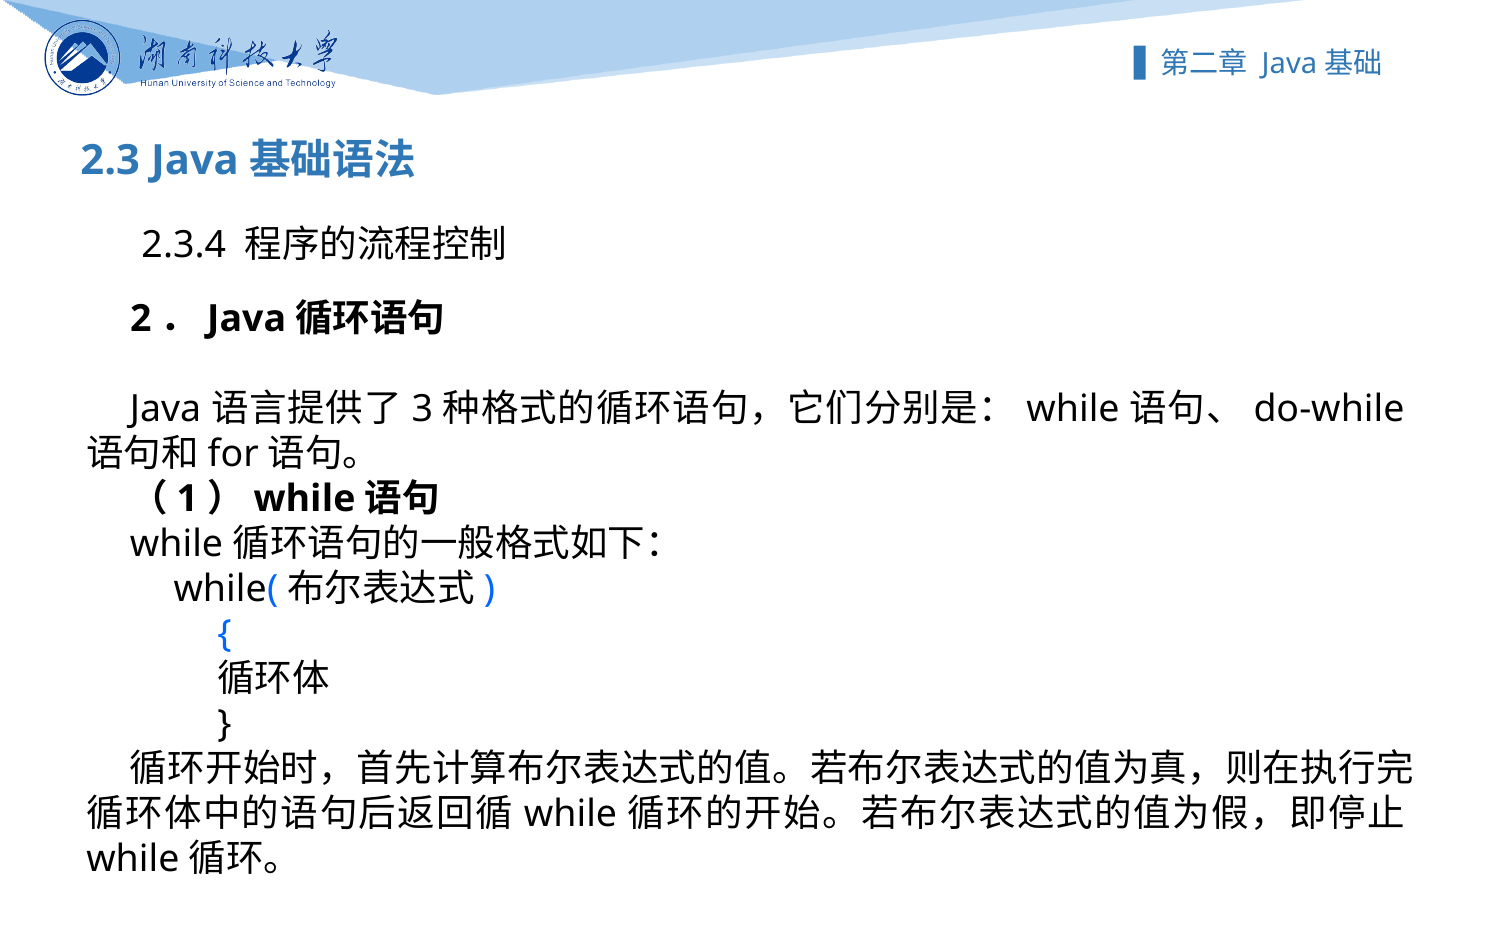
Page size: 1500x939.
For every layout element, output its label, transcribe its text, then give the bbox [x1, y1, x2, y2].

picture [0, 0, 1330, 99]
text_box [1133, 37, 1486, 88]
text_box 2．Java循环语句 Java语言提供了3种格式的循环语句，它们分别是：while语句、do-while语句和for语句。 （1）while语句 while循环语句的一般格式如下： while(布尔表达式) { 循环体 } 循环开始时，首先计算布尔表达式的值。若布尔表达式的值为真，则在执行完循环体中的语句后返回循while循环的开始。若布尔表达式的值为假，即停止while循环。 [71, 286, 1429, 932]
text_box 2.3 Java基础语法 [65, 125, 711, 191]
text_box 2.3.4 程序的流程控制 [126, 212, 937, 273]
